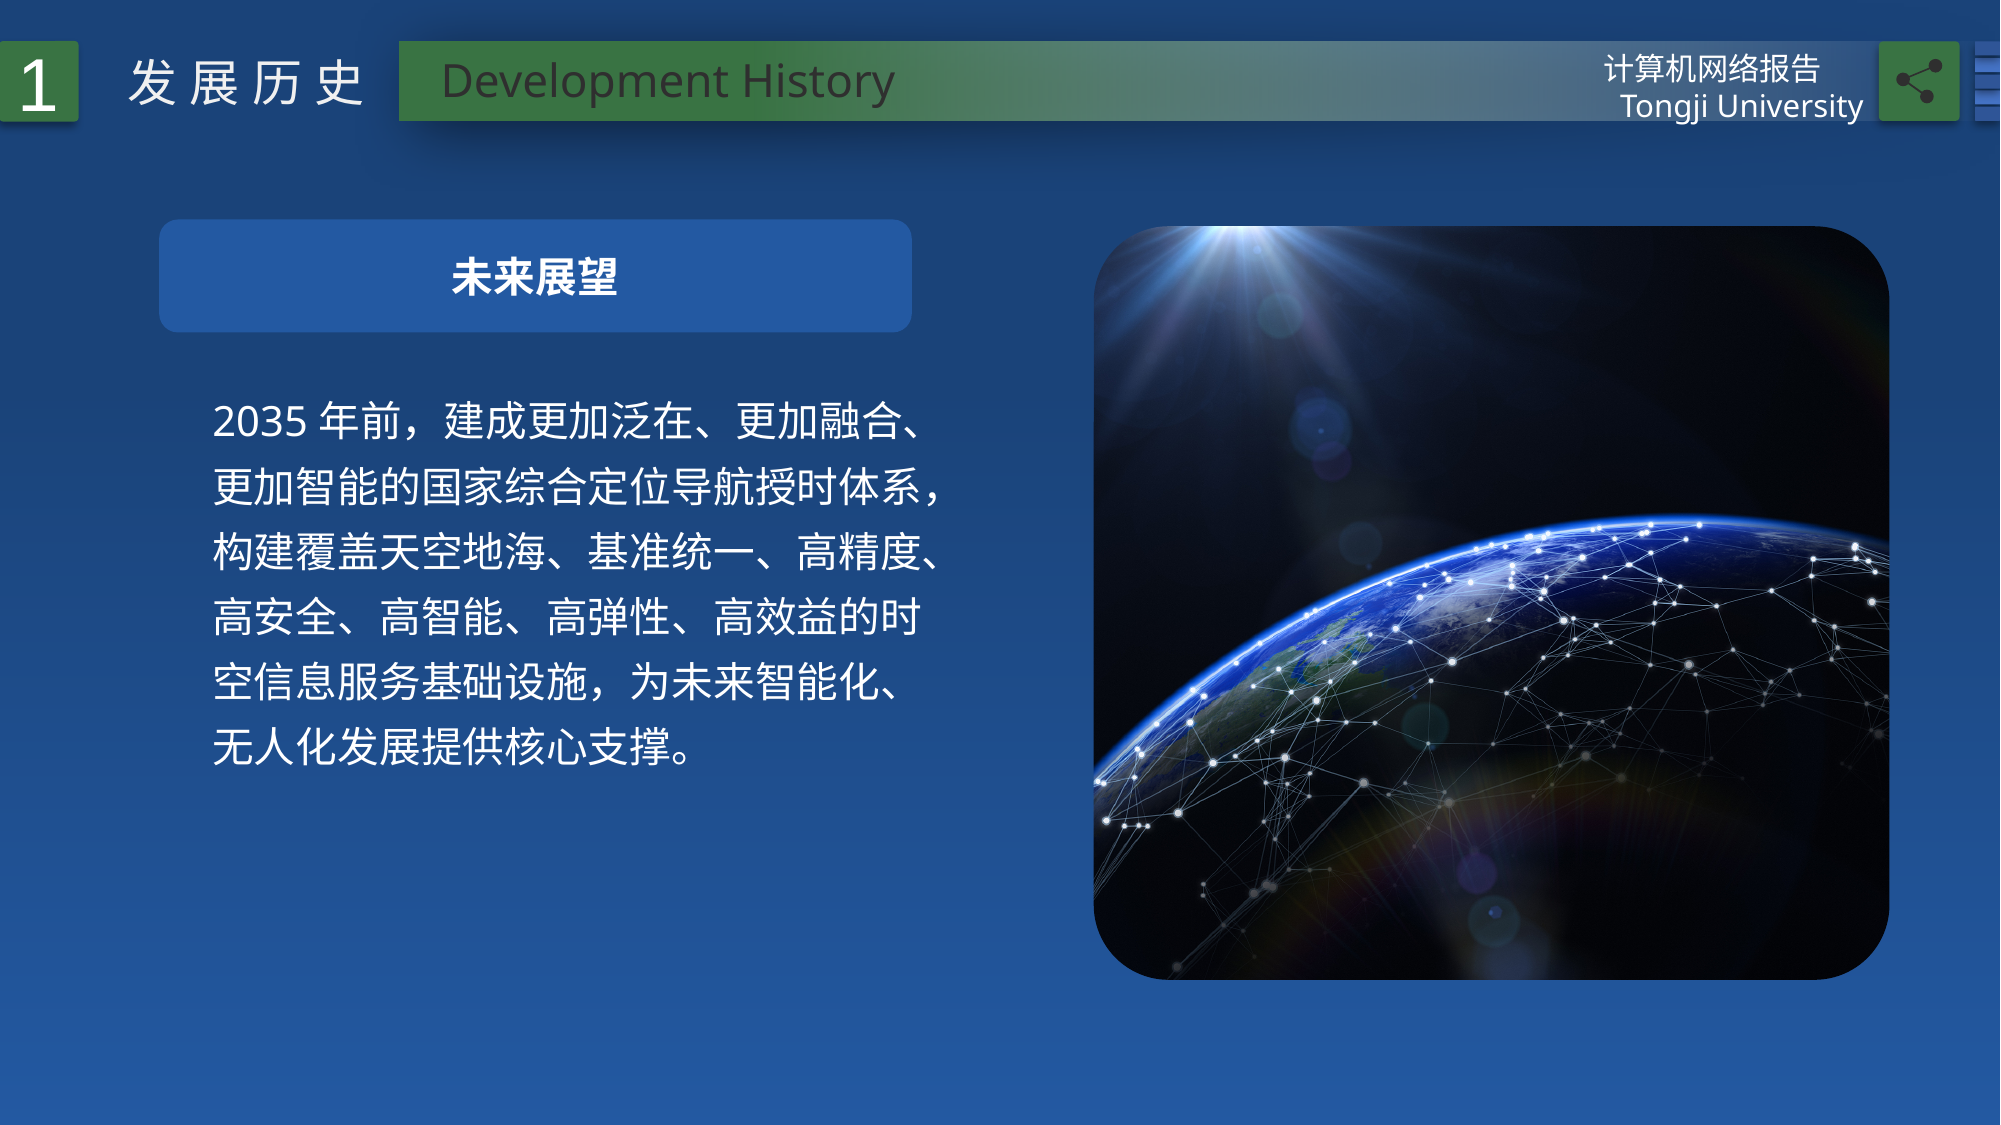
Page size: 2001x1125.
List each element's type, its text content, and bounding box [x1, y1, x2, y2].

text_box [1092, 225, 1891, 981]
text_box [0, 40, 2000, 143]
text_box 未来展望 [158, 218, 913, 334]
text_box 2035年前，建成更加泛在、更加融合、更加智能的国家综合定位导航授时体系，构建覆盖天空地海、基准统一、高精度、高安全、高智能、高弹性、高效益的时空信息服务基础设施，为未来智能化、无人化发展提供核心支撑。 [197, 372, 951, 999]
